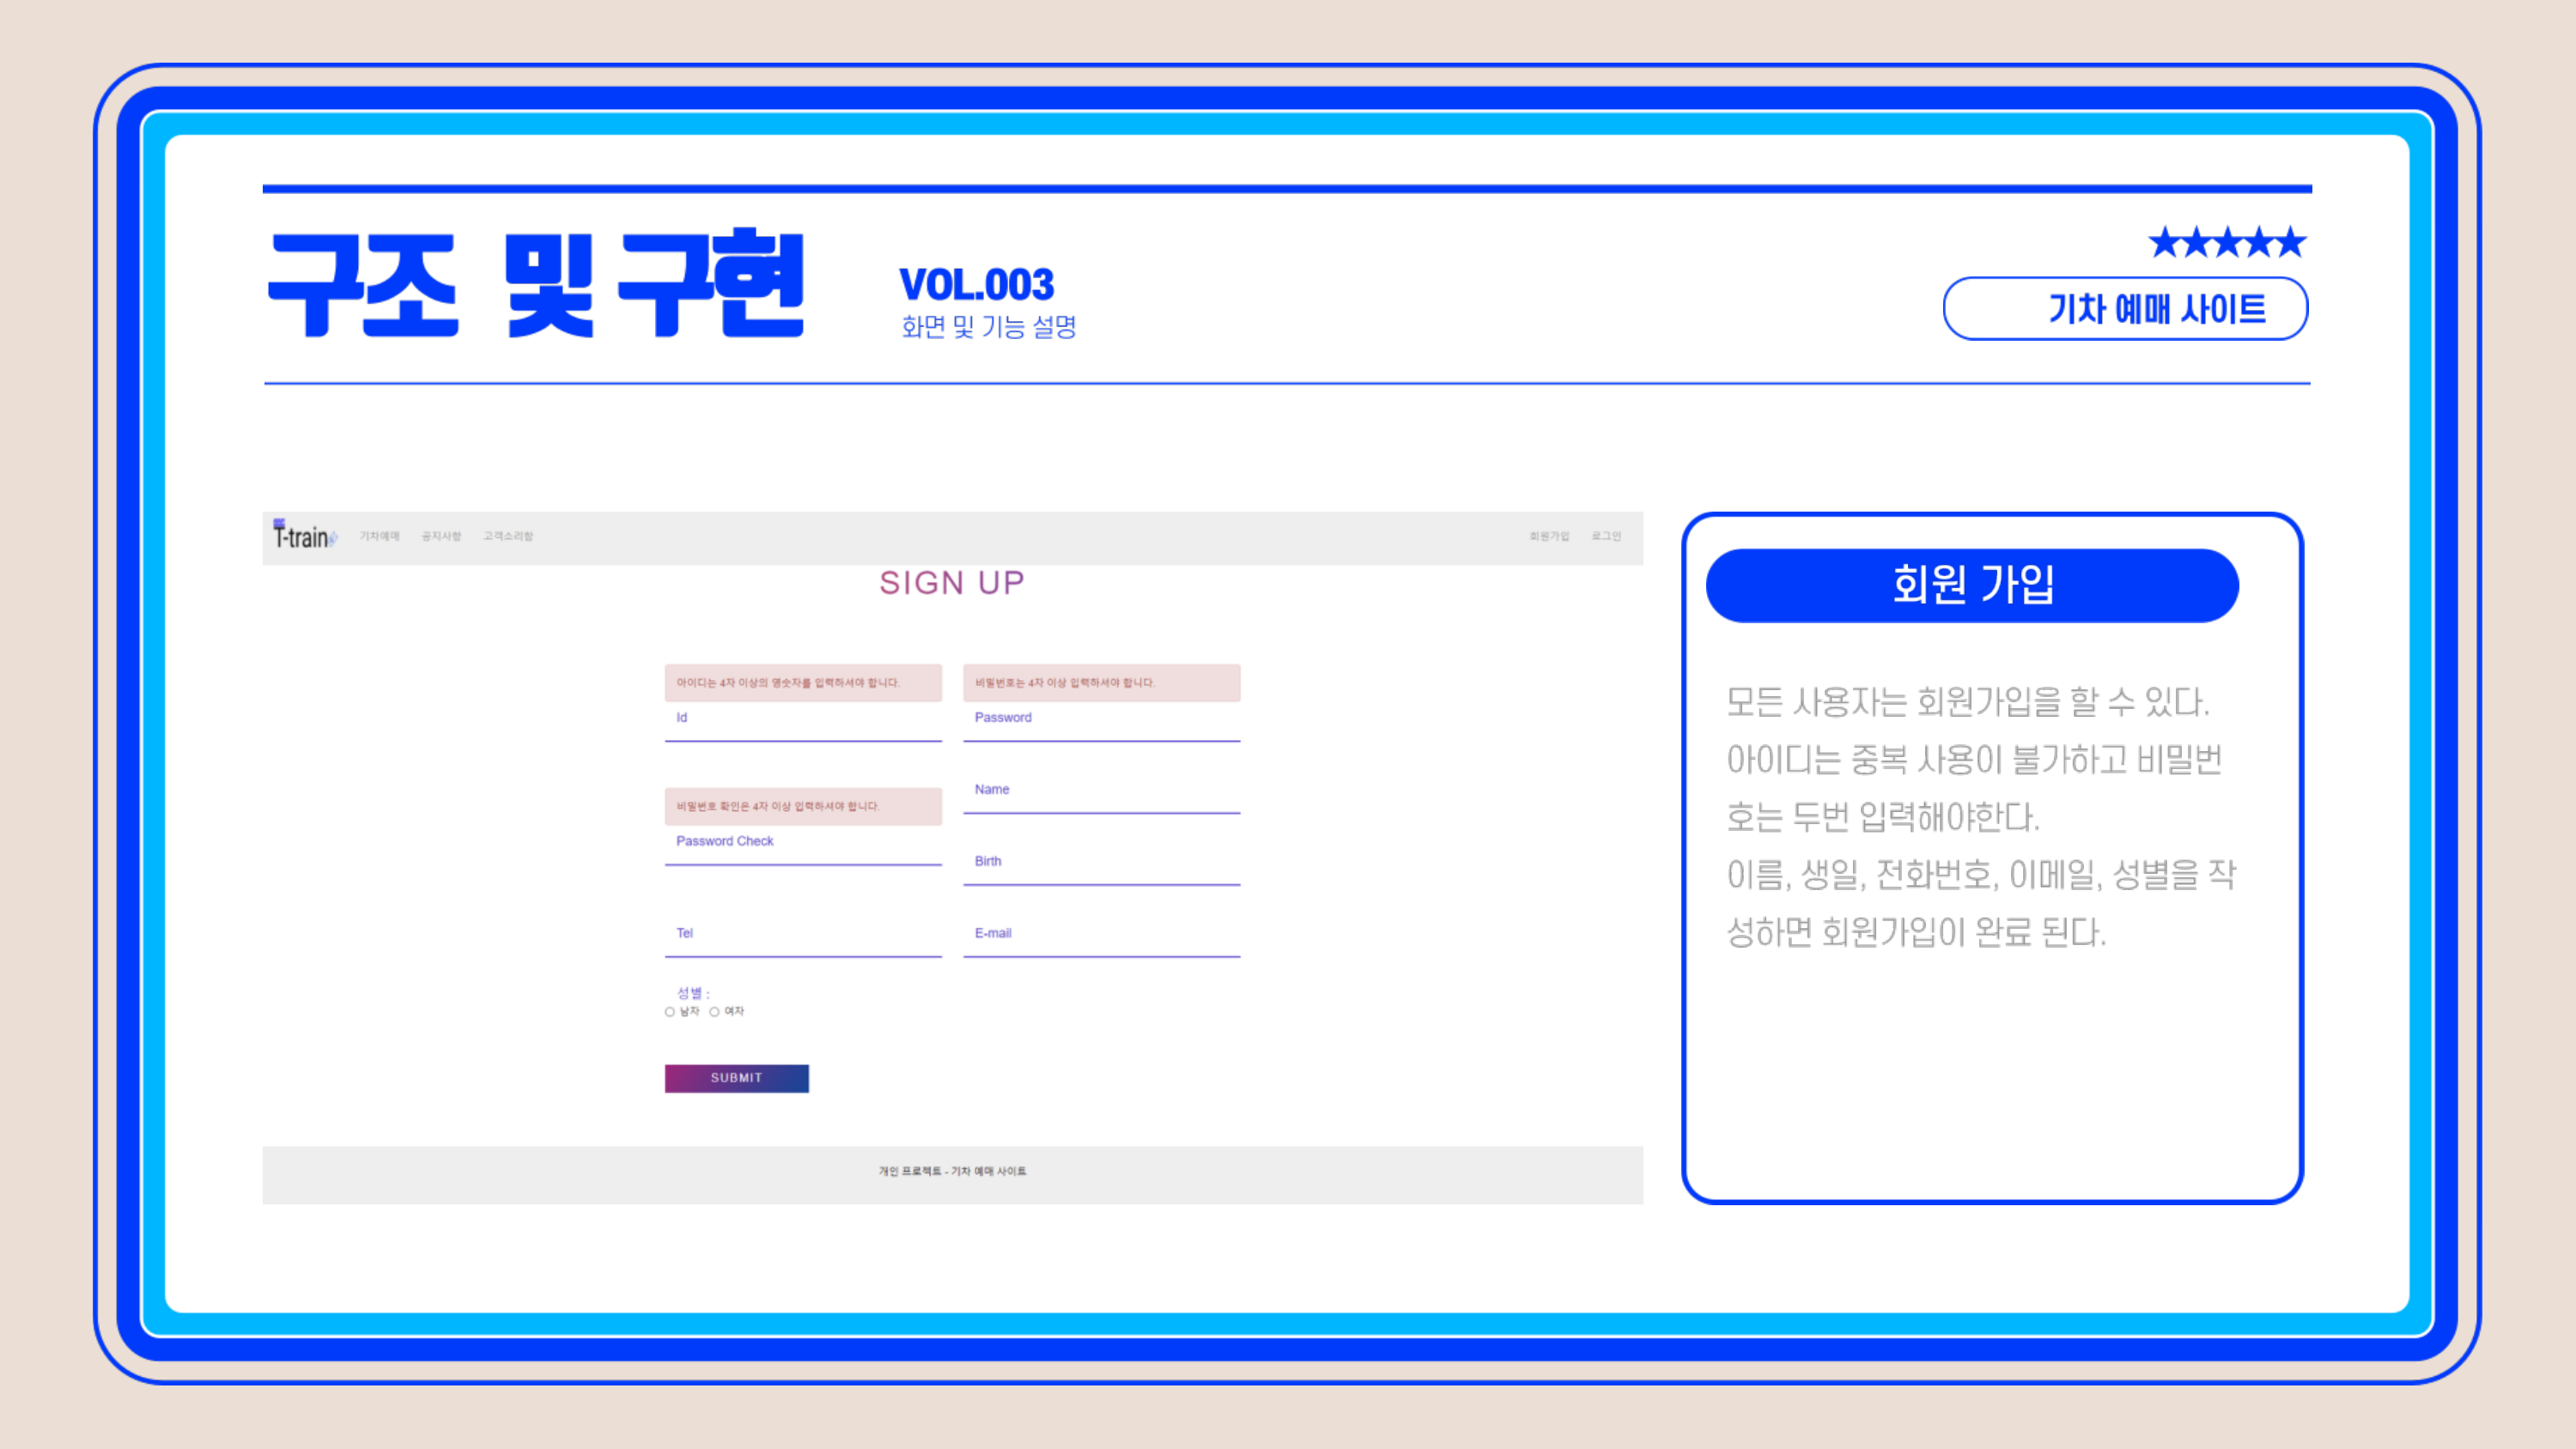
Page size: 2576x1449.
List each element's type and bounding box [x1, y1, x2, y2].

picture [1703, 548, 2071, 625]
picture [2080, 214, 2327, 276]
picture [893, 252, 1087, 351]
text_box [93, 63, 2482, 1386]
text_box [858, 379, 2311, 389]
text_box [2071, 548, 2239, 623]
text_box [2285, 283, 2309, 341]
picture [1721, 674, 2252, 962]
text_box [1943, 276, 2076, 282]
picture [1946, 281, 2281, 339]
text_box [263, 512, 1644, 1205]
picture [250, 199, 854, 389]
text_box [1681, 512, 2305, 1205]
text_box [263, 173, 2313, 206]
